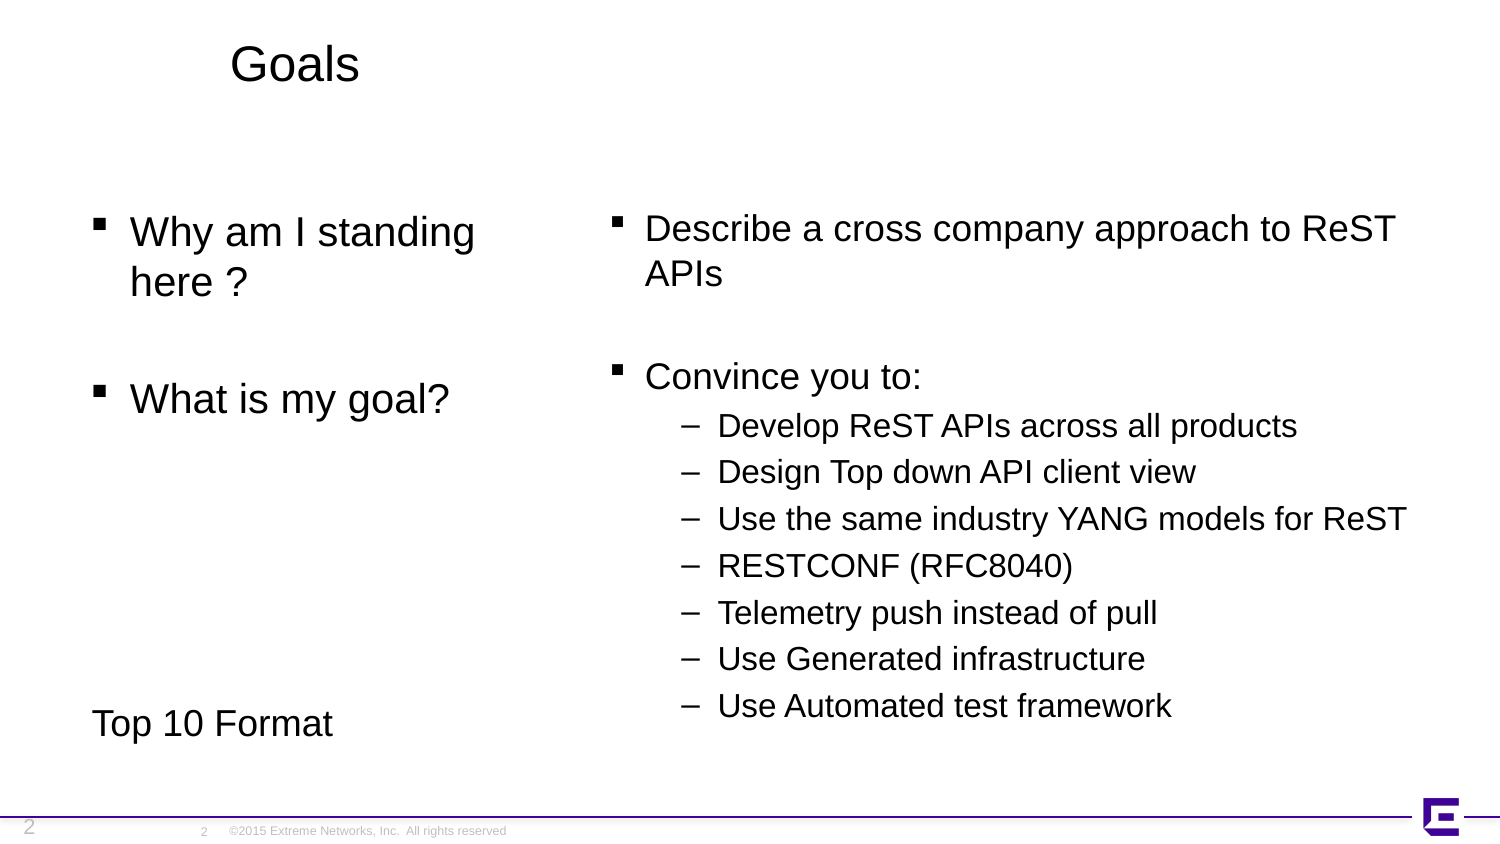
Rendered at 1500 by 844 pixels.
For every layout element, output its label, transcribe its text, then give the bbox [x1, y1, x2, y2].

slide_number 2 [8, 808, 77, 844]
text_box Top 10 Format [76, 692, 580, 752]
title Goals [214, 0, 1455, 124]
picture [1418, 793, 1460, 841]
list Describe a cross company approach to ReST APIs Convince you to: Develop ReST APIs across all products Design Top down API client view Use the same industry YANG models for ReST RESTCONF (RFC8040) Telemetry push instead of pull Use Generated infrastructure Use Automated test framework [594, 196, 1425, 758]
list Why am I standing here ? What is my goal? [75, 196, 560, 801]
